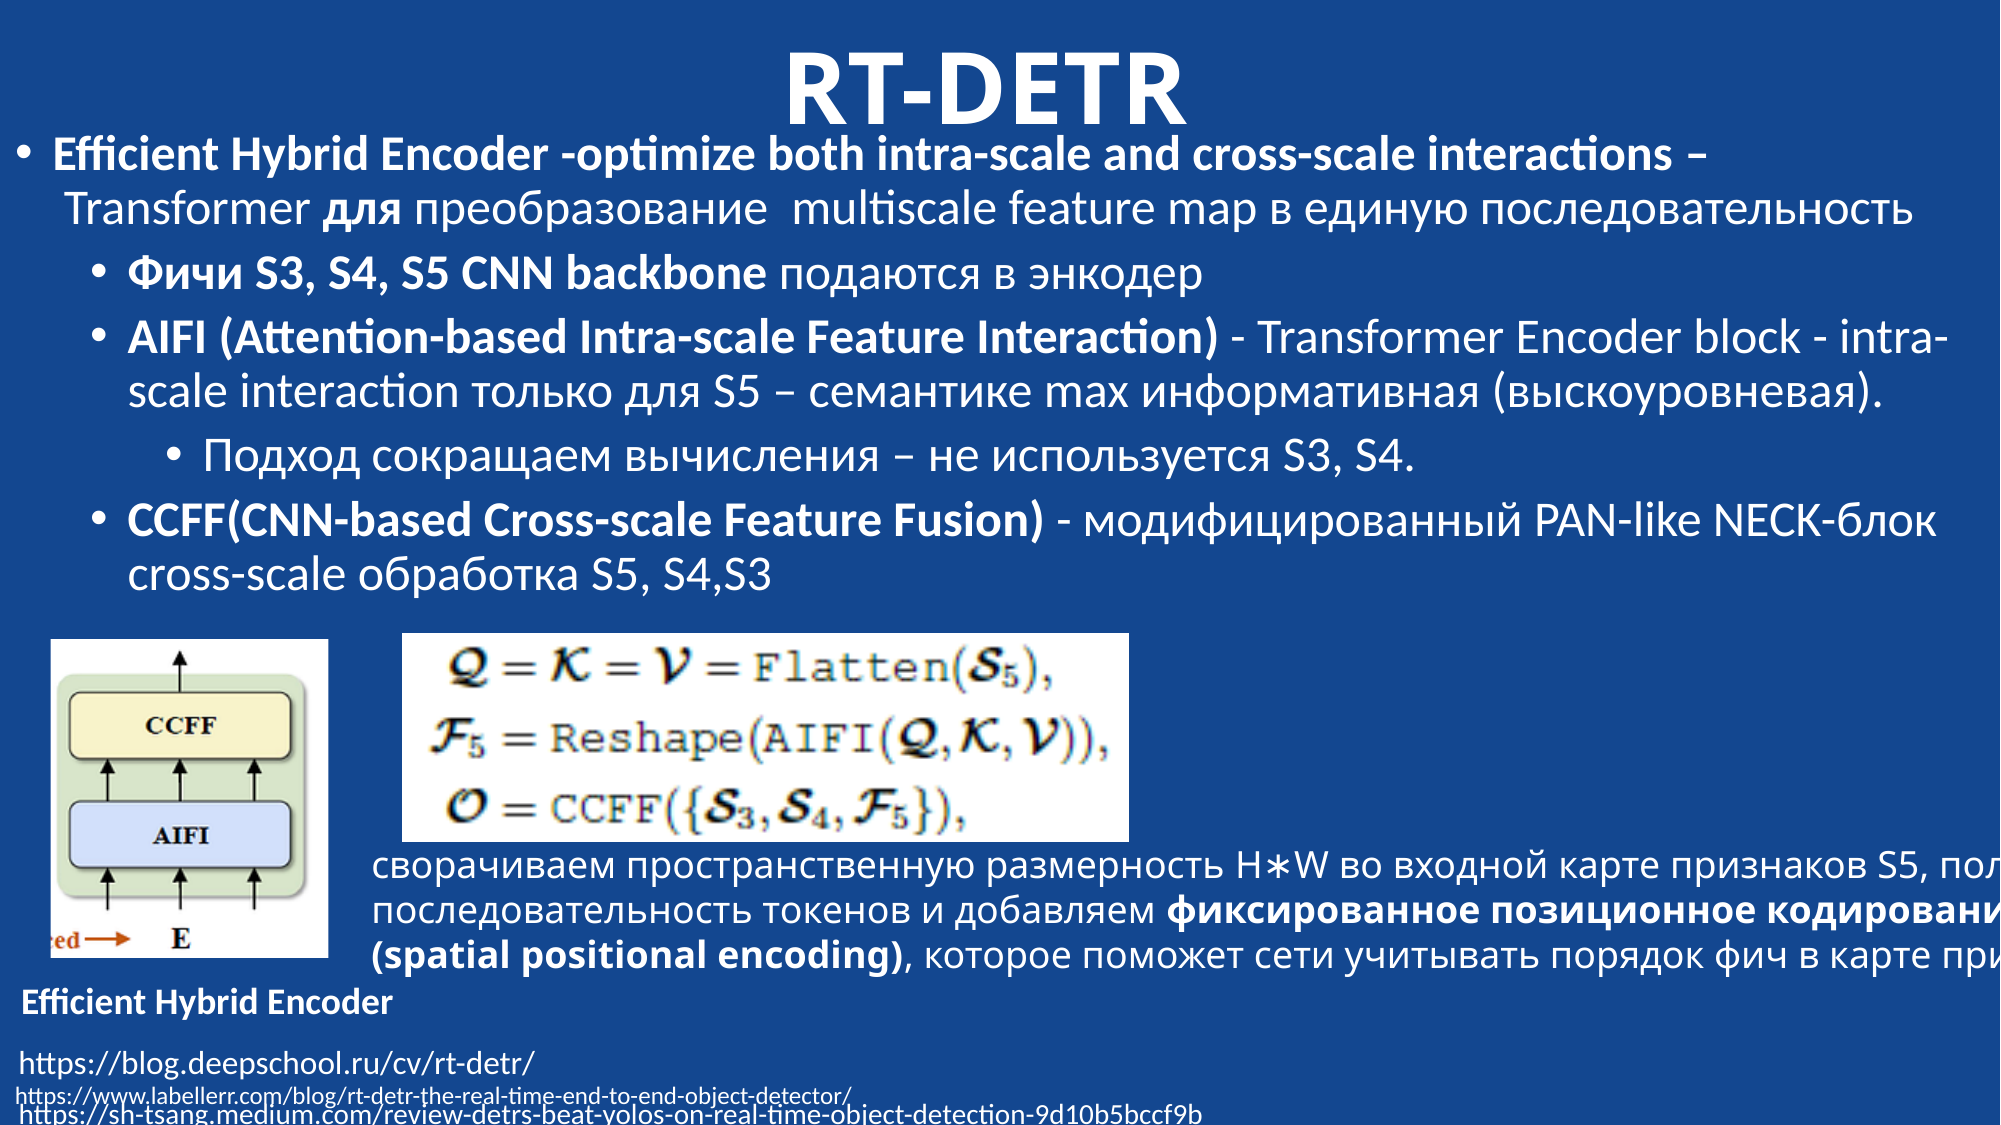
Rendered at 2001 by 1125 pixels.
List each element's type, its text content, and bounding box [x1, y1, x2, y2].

list Efficient Hybrid Encoder -optimize both intra-scale and cross-scale interactions – Transformer для преобразование multiscale feature map в единую последовательность Фичи S3, S4, S5 CNN backbone подаются в энкодер AIFI (Attention-based Intra-scale Feature Interaction) - Transformer Encoder block - intra-scale interaction только для S5 – семантике max информативная (выскоуровневая). Подход сокращаем вычисления – не используется S3, S4. ССFF(CNN-based Cross-scale Feature Fusion) - модифицированный PAN-like NECK-блок cross-scale обработка S5, S4,S3 [0, 120, 1982, 1125]
text_box Efficient Hybrid Encoder [6, 969, 418, 1030]
text_box https://sh-tsang.medium.com/review-detrs-beat-yolos-on-real-time-object-detection-9d10b5bccf9b [3, 1087, 1299, 1125]
picture [402, 633, 1129, 842]
title RT-DETR [107, 5, 1863, 120]
text_box сворачиваем пространственную размерность H∗W во входной карте признаков S5, получаем последовательность токенов и добавляем фиксированное позиционное кодирование (spatial positional encoding), которое поможет сети учитывать порядок фич в карте признаков. [356, 833, 2000, 983]
picture [50, 639, 329, 958]
text_box https://www.labellerr.com/blog/rt-detr-the-real-time-end-to-end-object-detector/ [0, 1072, 1000, 1118]
text_box https://blog.deepschool.ru/cv/rt-detr/ [3, 1034, 710, 1072]
